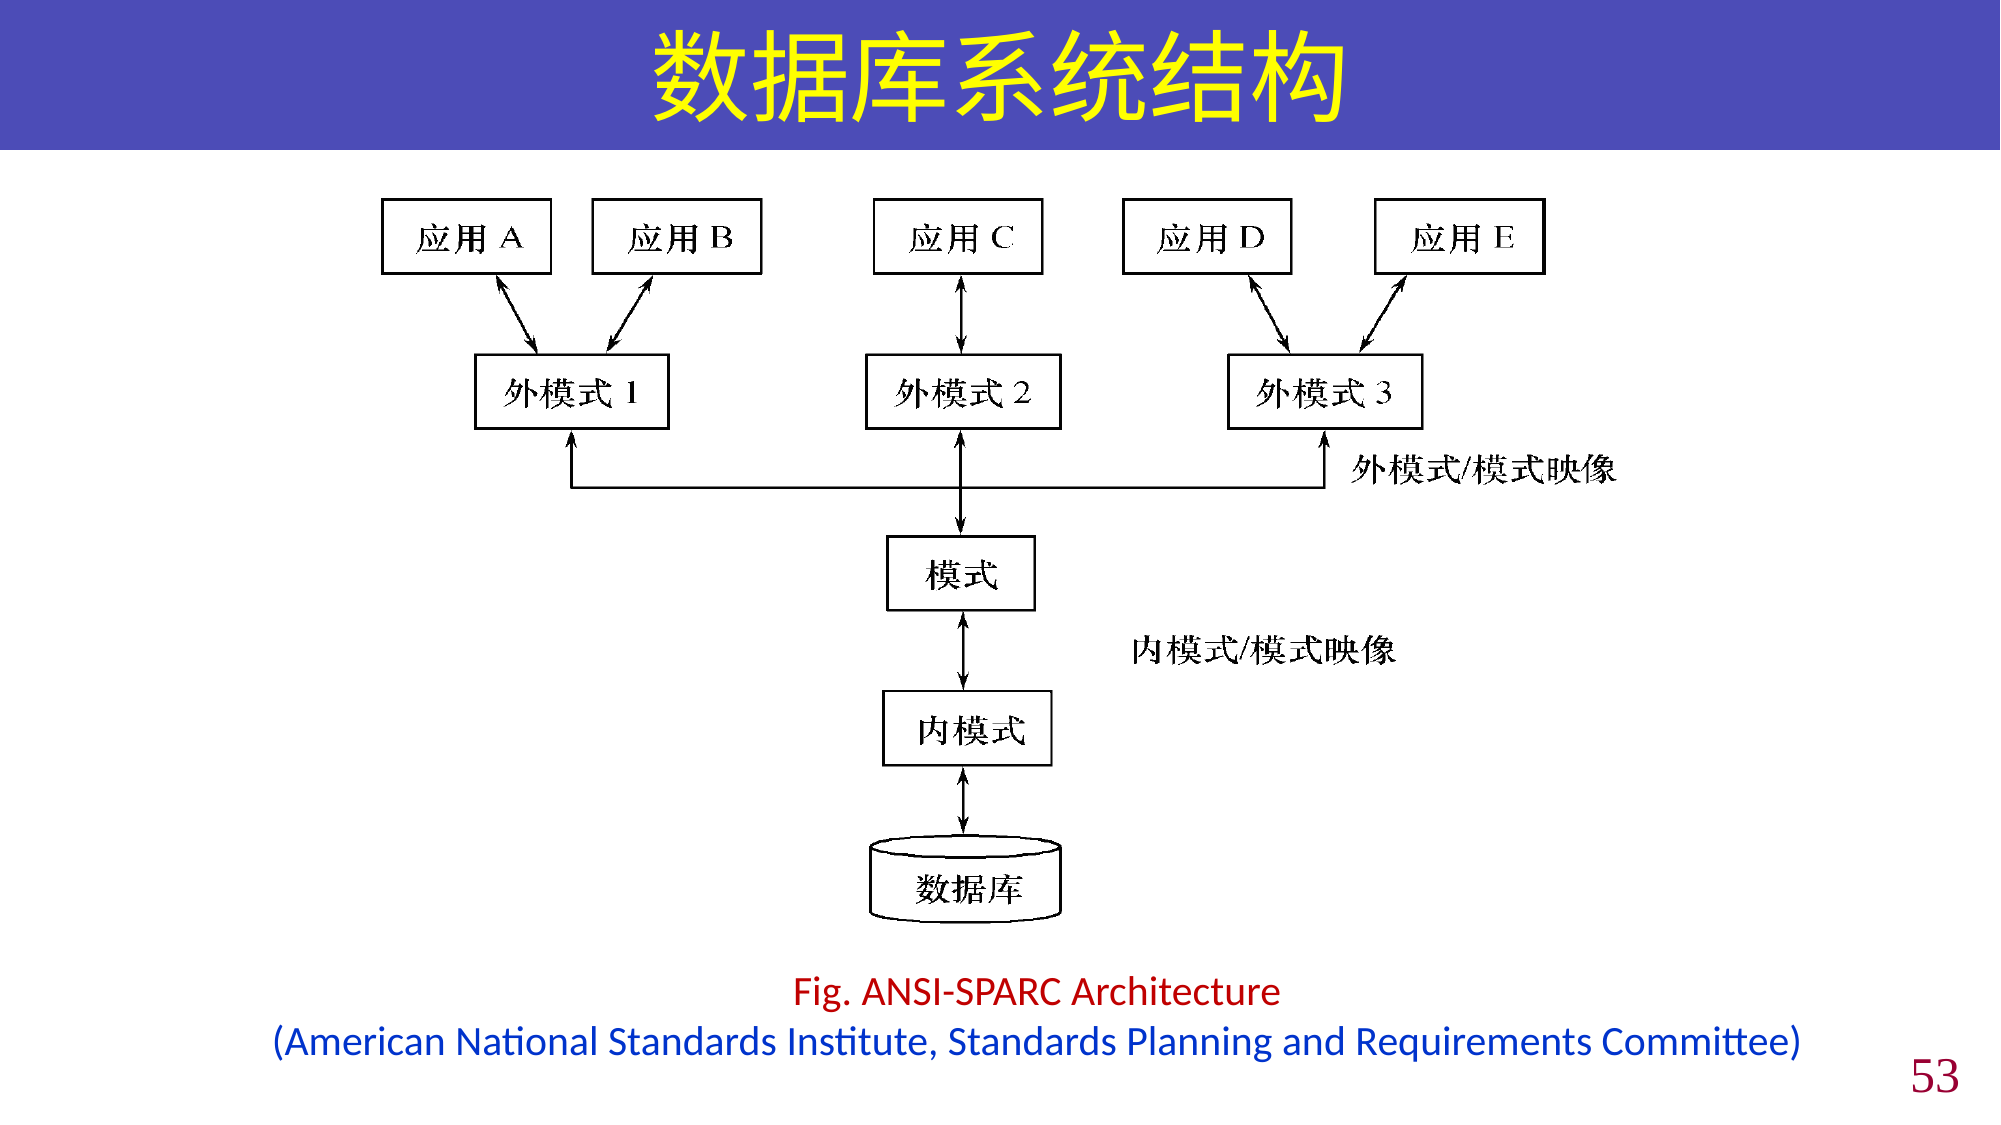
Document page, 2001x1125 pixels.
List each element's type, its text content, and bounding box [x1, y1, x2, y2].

title 数据库系统结构 [0, 0, 2000, 150]
text_box Fig. ANSI-SPARC Architecture (American National Standards Institute, Standards Planning and Requirements Committee) [212, 955, 1863, 1071]
slide_number 52 [1550, 1048, 1975, 1096]
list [380, 198, 1619, 924]
